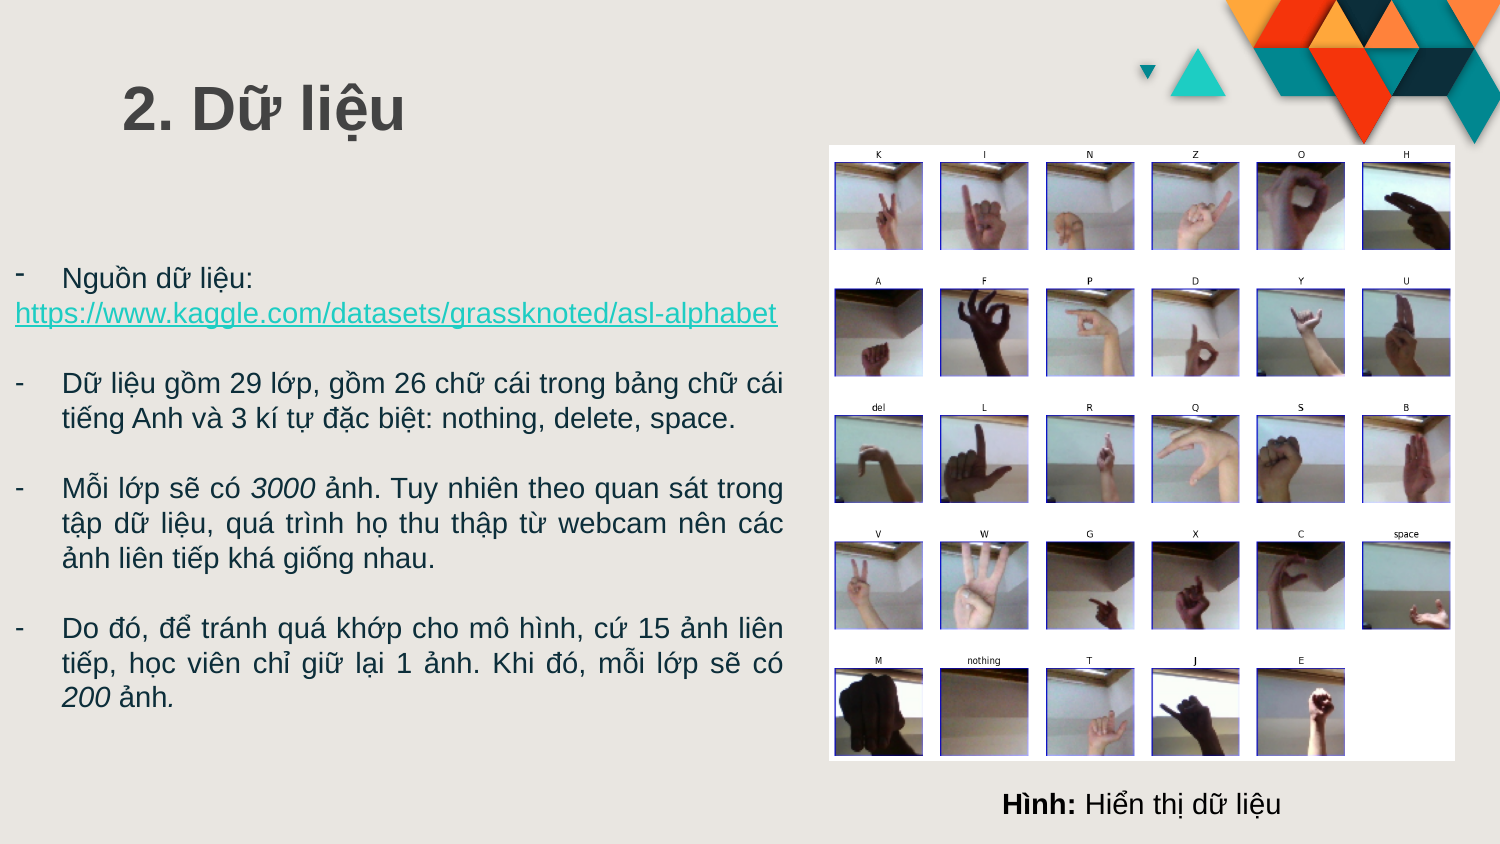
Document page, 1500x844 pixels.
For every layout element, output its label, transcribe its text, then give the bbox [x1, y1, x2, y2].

picture [829, 145, 1455, 762]
subtitle Nguồn dữ liệu: https://www.kaggle.com/datasets/grassknoted/asl-alphabet Dữ liệu gồm 29 lớp, gồm 26 chữ cái trong bảng chữ cái tiếng Anh và 3 kí tự đặc biệt: nothing, delete, space. Mỗi lớp sẽ có 3000 ảnh. Tuy nhiên theo quan sát trong tập dữ liệu, quá trình họ thu thập từ webcam nên các ảnh liên tiếp khá giống nhau. Do đó, để tránh quá khớp cho mô hình, cứ 15 ảnh liên tiếp, học viên chỉ giữ lại 1 ảnh. Khi đó, mỗi lớp sẽ có 200 ảnh. [0, 244, 801, 739]
title 2. Dữ liệu [107, 56, 591, 158]
text_box Hình: Hiển thị dữ liệu [829, 777, 1455, 828]
